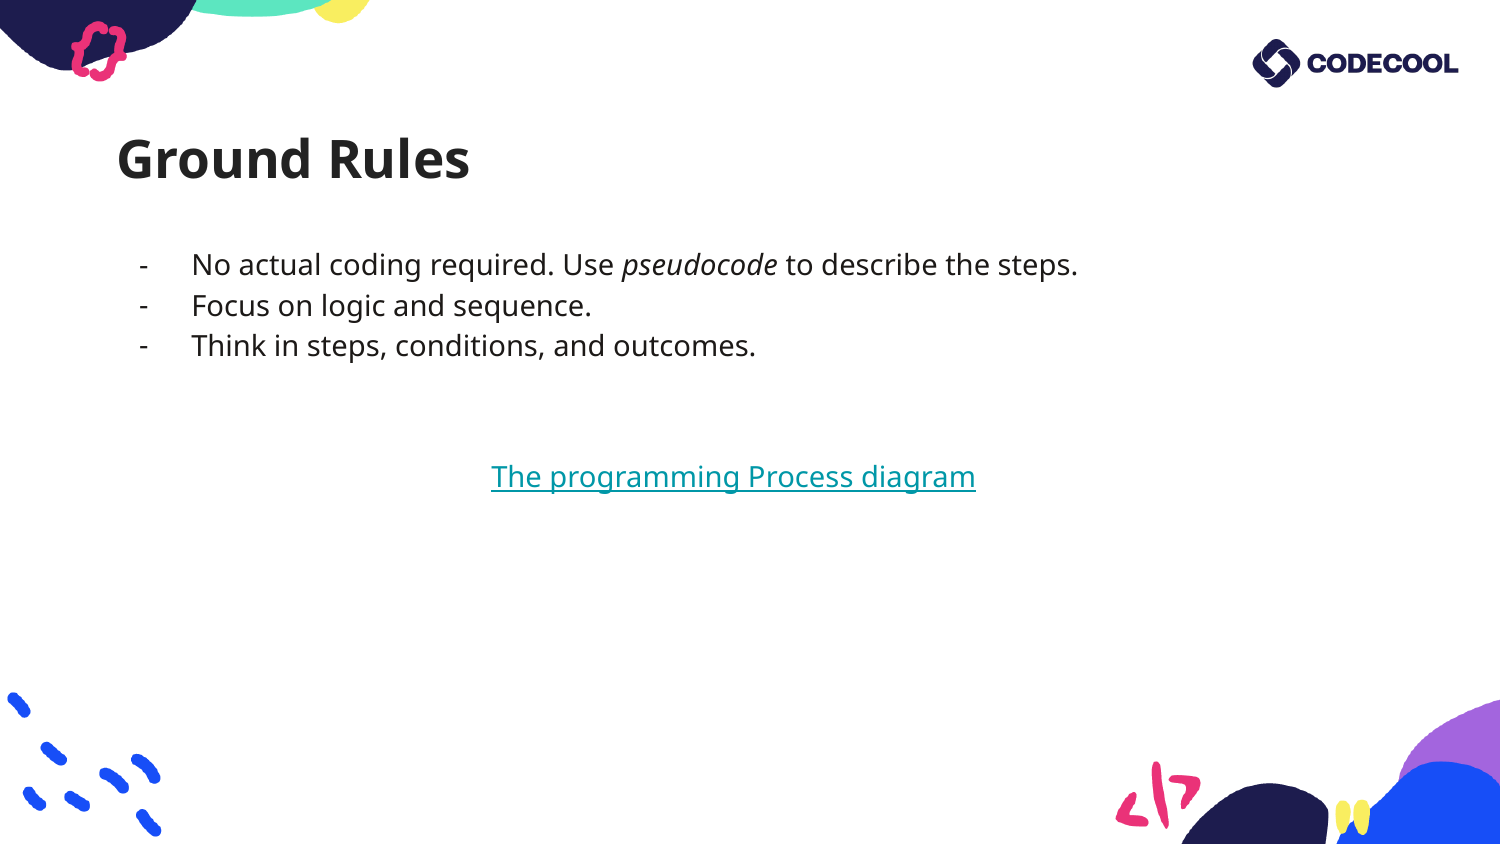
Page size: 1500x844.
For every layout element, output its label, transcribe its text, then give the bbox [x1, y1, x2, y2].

picture [0, 0, 1500, 844]
list No actual coding required. Use pseudocode to describe the steps. Focus on logic and sequence. Think in steps, conditions, and outcomes. The programming Process diagram [101, 226, 1419, 588]
title Ground Rules [101, 110, 1499, 205]
